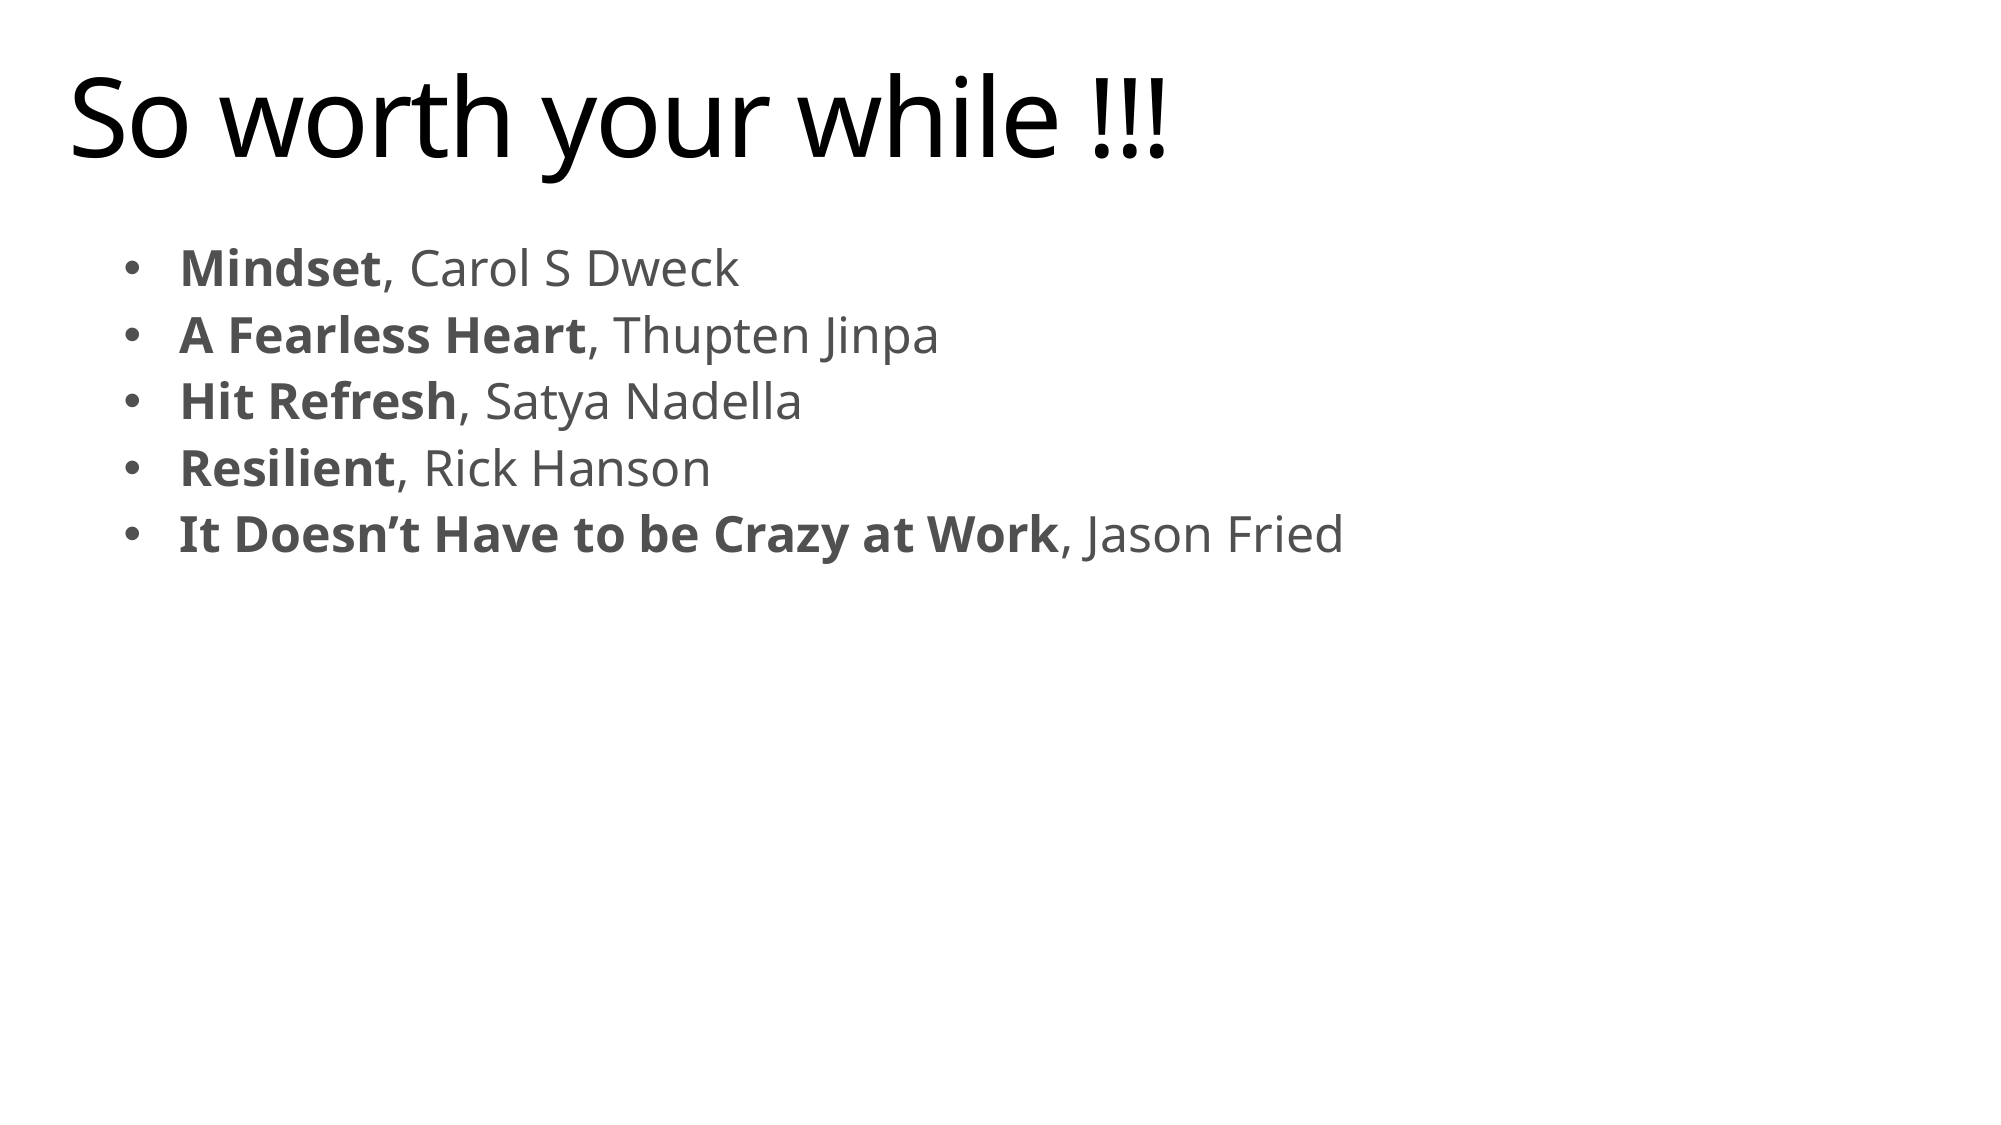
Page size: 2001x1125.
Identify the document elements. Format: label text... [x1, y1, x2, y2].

title So worth your while !!! [44, 47, 1957, 196]
text_box Mindset, Carol S Dweck A Fearless Heart, Thupten Jinpa Hit Refresh, Satya Nadella Resilient, Rick Hanson It Doesn’t Have to be Crazy at Work, Jason Fried [93, 219, 1472, 654]
